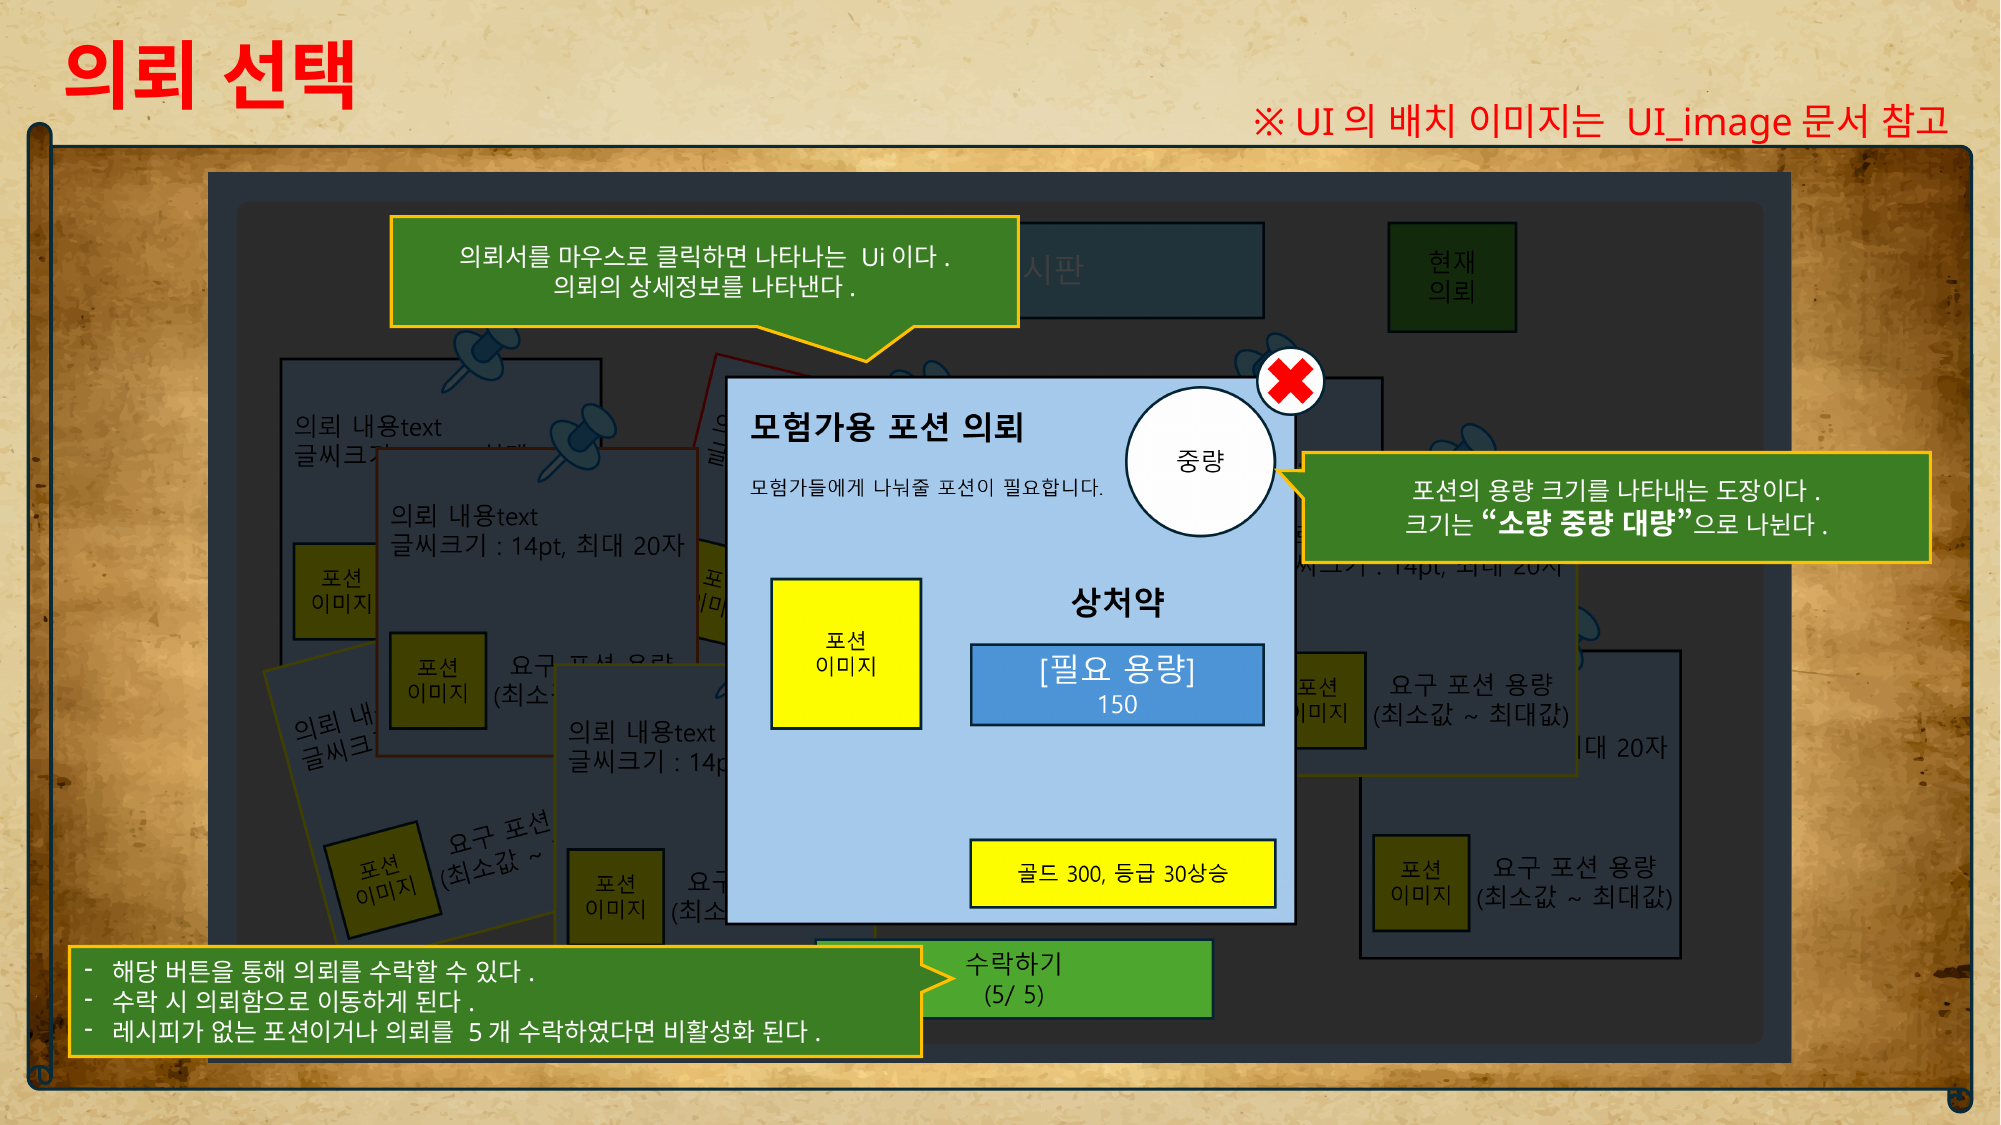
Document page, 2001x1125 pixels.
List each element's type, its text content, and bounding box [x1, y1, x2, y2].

text_box 해당 버튼을 통해 의뢰를 수락할 수 있다. 수락 시 의뢰함으로 이동하게 된다. 레시피가 없는 포션이거나 의뢰를 5개 수락하였다면 비활성화 된다. [67, 944, 207, 1059]
picture [0, 0, 2001, 1125]
text_box 포션의 용량 크기를 나타내는 도장이다. 크기는 “소량 중량 대량”으로 나뉜다. [1792, 450, 1932, 565]
text_box ※ UI의 배치 이미지는 UI_image문서 참고 [1238, 90, 1966, 150]
text_box [26, 121, 1974, 1114]
text_box 의뢰 선택 [48, 21, 375, 127]
